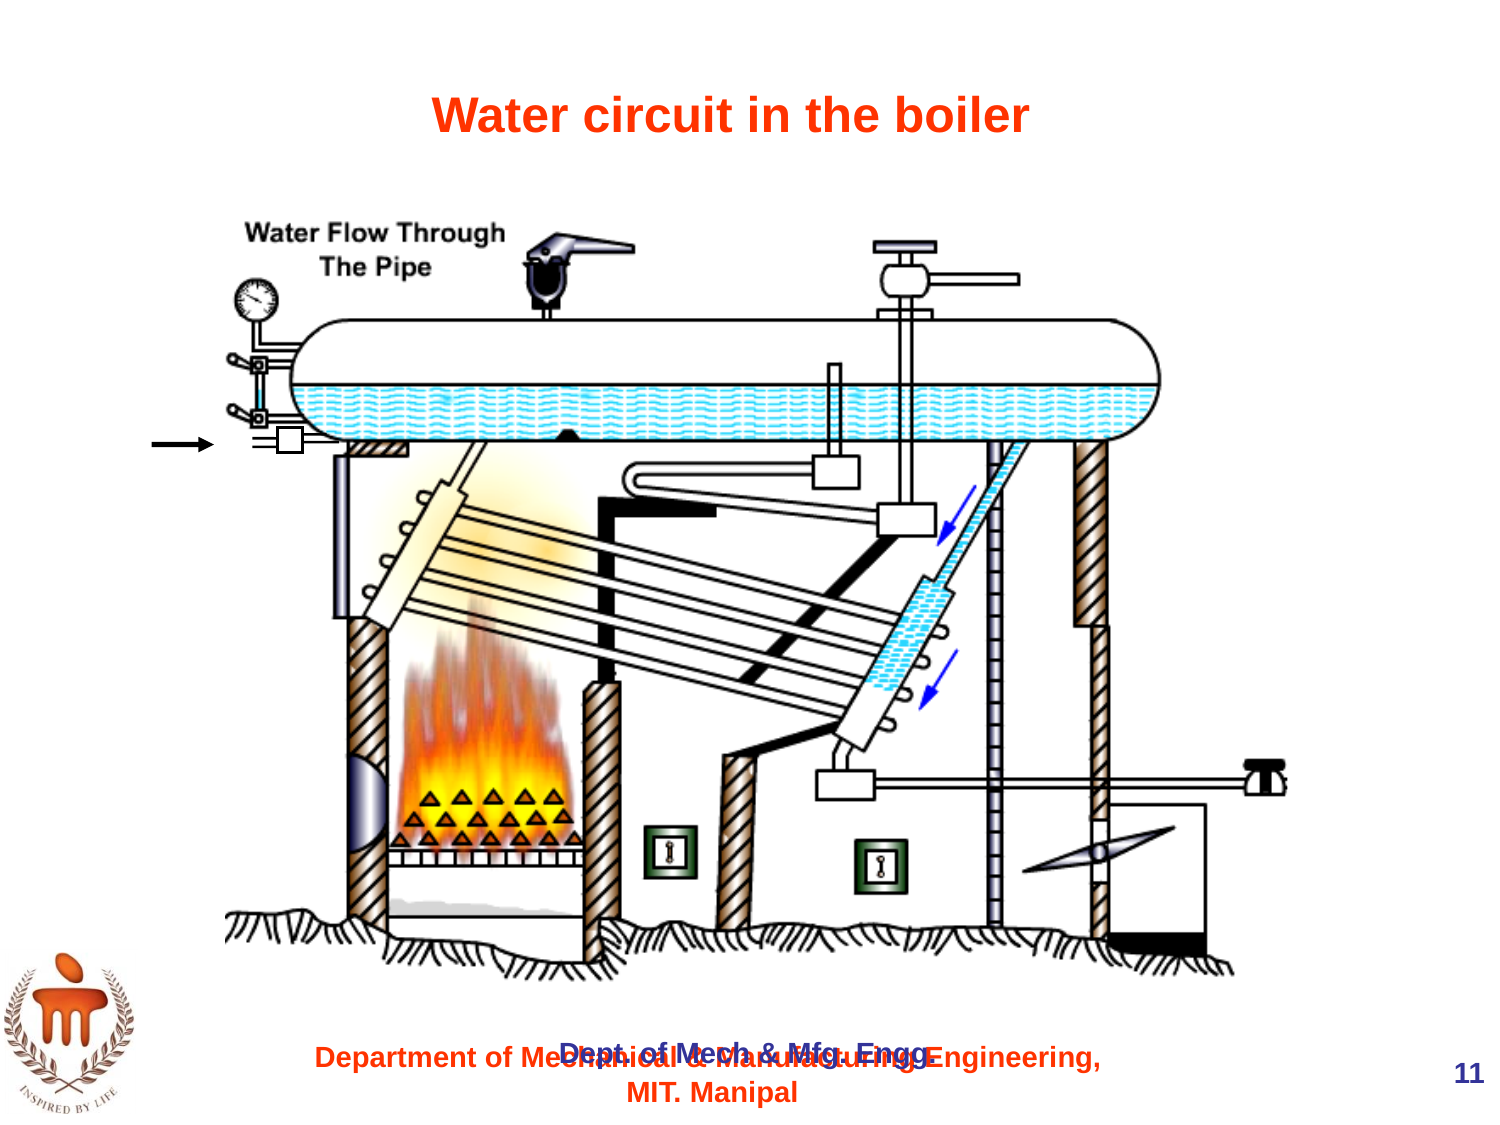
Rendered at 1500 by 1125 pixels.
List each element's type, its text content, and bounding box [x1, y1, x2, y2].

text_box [151, 212, 1288, 988]
text_box Water circuit in the boiler [362, 74, 1100, 150]
slide_number 11 [1374, 1046, 1500, 1125]
footer Dept. of Mech & Mfg. Engg. [274, 1026, 1213, 1113]
picture [0, 949, 138, 1121]
